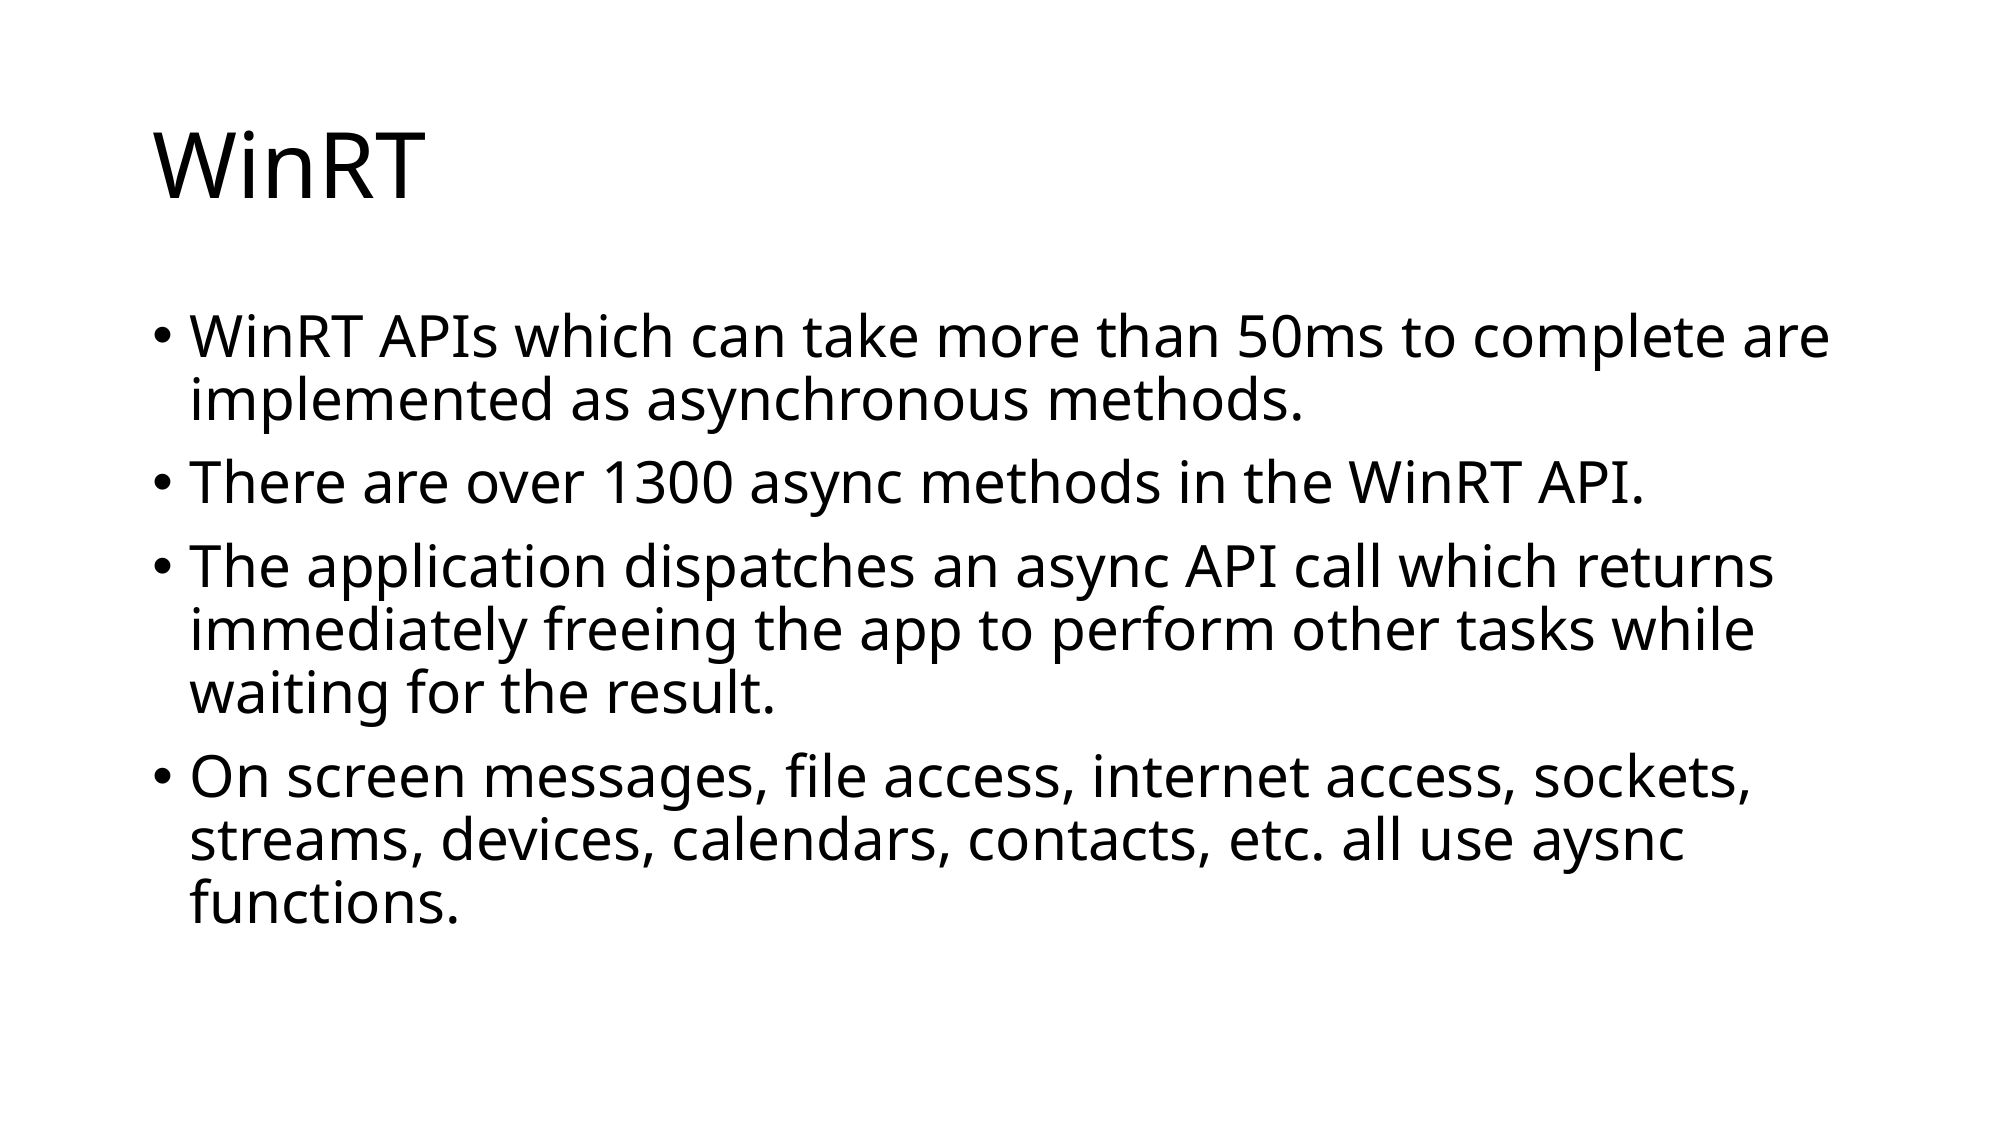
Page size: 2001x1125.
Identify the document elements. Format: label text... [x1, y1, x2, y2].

list WinRT APIs which can take more than 50ms to complete are implemented as asynchronous methods. There are over 1300 async methods in the WinRT API. The application dispatches an async API call which returns immediately freeing the app to perform other tasks while waiting for the result. On screen messages, file access, internet access, sockets, streams, devices, calendars, contacts, etc. all use aysnc functions. [137, 299, 1863, 1014]
title WinRT [137, 59, 1863, 278]
